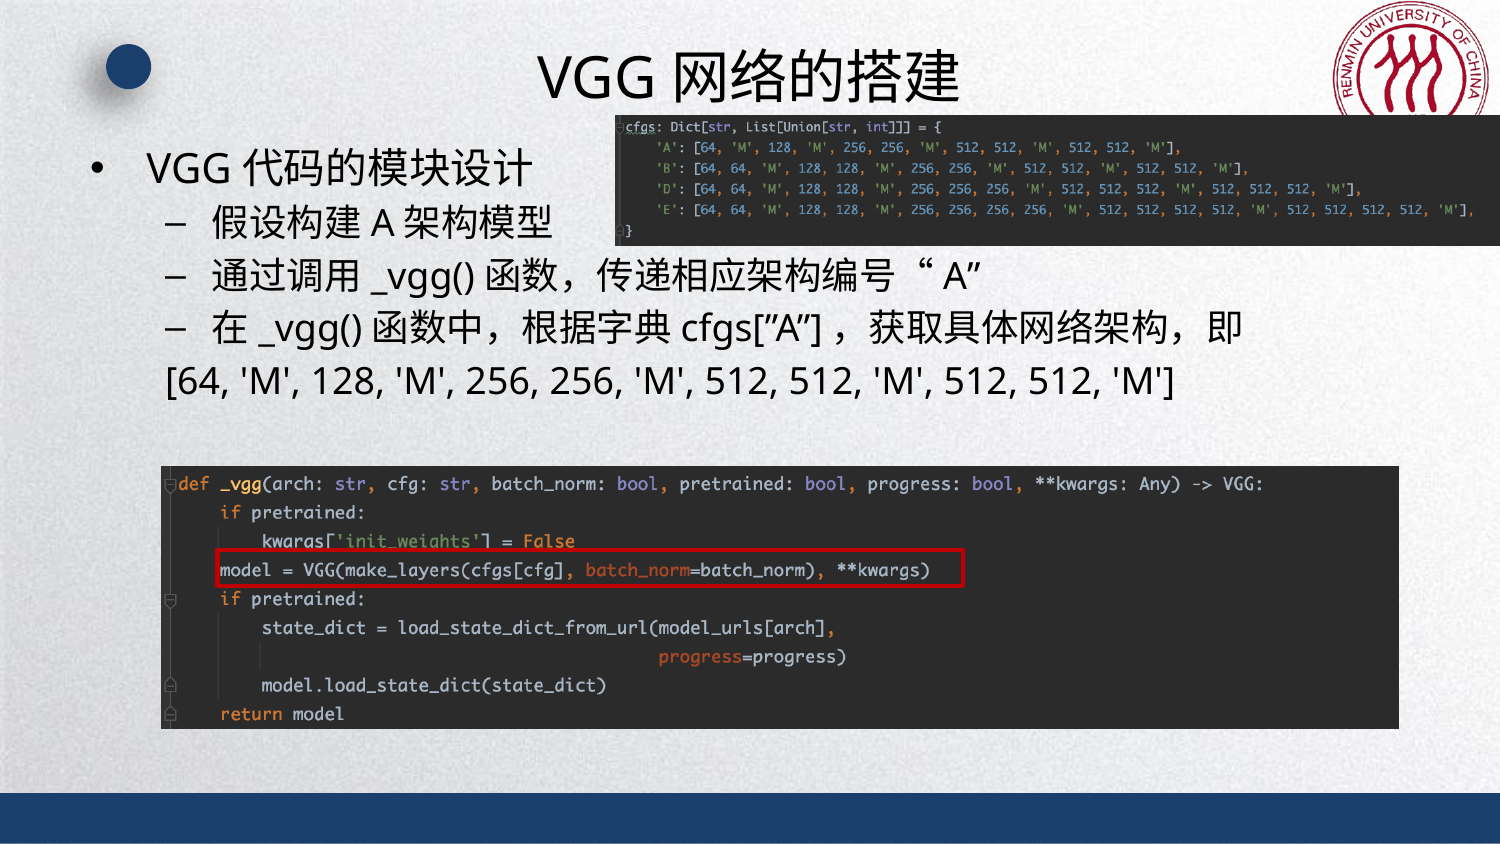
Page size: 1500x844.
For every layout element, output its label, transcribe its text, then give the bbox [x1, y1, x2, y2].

list VGG代码的模块设计 假设构建A架构模型 通过调用_vgg()函数，传递相应架构编号“A” 在_vgg()函数中，根据字典cfgs[”A”]，获取具体网络架构，即 [64, 'M', 128, 'M', 256, 256, 'M', 512, 512, 'M', 512, 512, 'M'] [75, 134, 1500, 810]
picture [161, 466, 1399, 729]
picture [0, 0, 1500, 793]
title VGG网络的搭建 [75, 33, 1425, 116]
